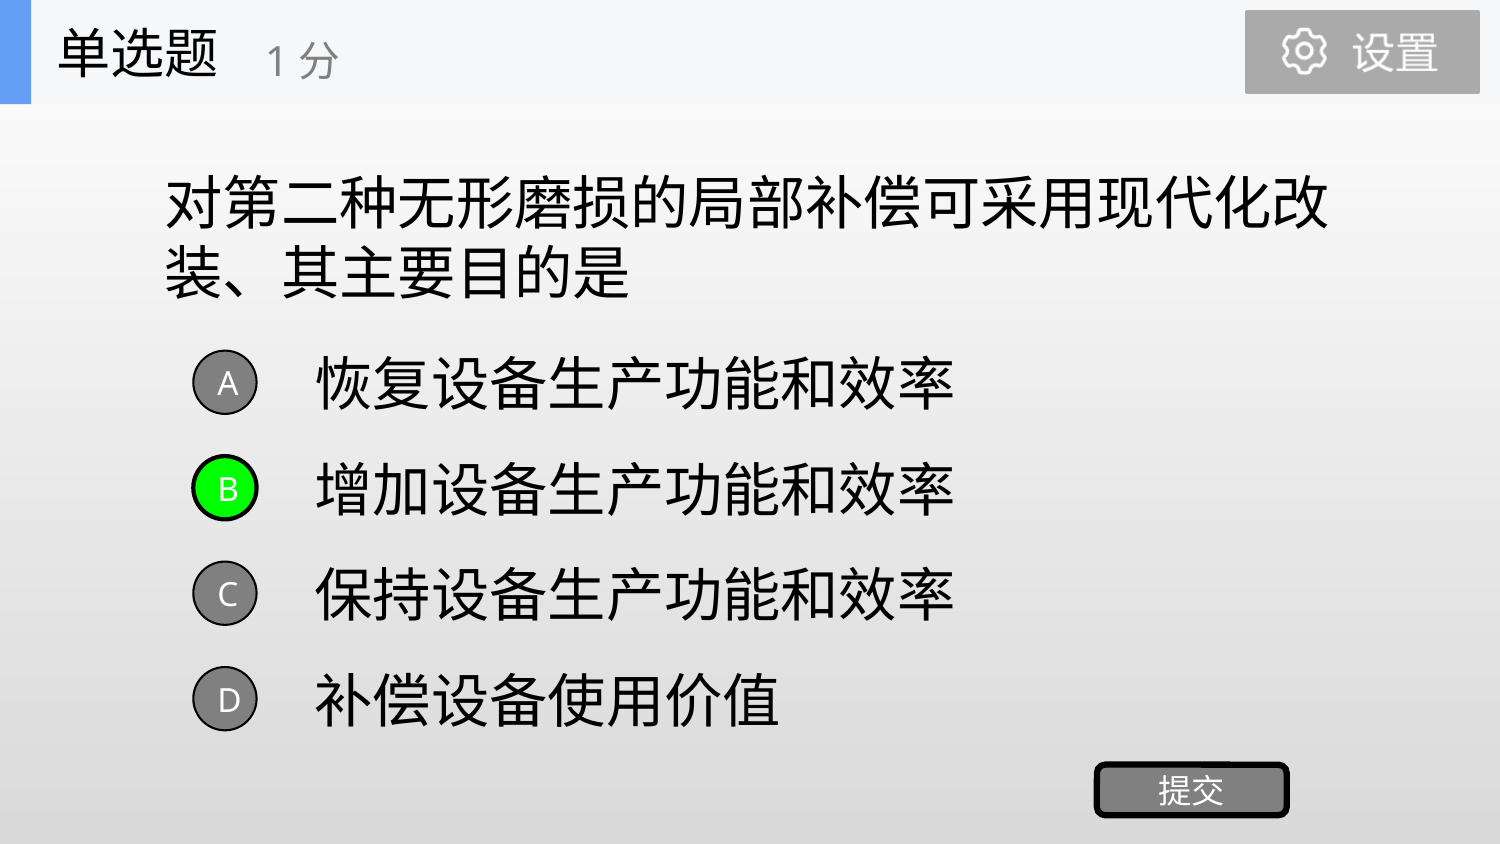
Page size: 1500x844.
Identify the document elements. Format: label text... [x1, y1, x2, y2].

text_box 提交 [1095, 763, 1288, 817]
text_box C [192, 560, 258, 626]
text_box 补偿设备使用价值 [299, 659, 1350, 739]
picture [1245, 10, 1480, 94]
text_box B [192, 455, 258, 521]
text_box 恢复设备生产功能和效率 [299, 342, 1350, 422]
text_box A [192, 349, 258, 415]
text_box 保持设备生产功能和效率 [299, 553, 1350, 633]
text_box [0, 0, 1500, 105]
text_box 对第二种无形磨损的局部补偿可采用现代化改装、其主要目的是 [149, 105, 1350, 368]
text_box D [192, 665, 258, 732]
text_box 增加设备生产功能和效率 [299, 448, 1350, 528]
